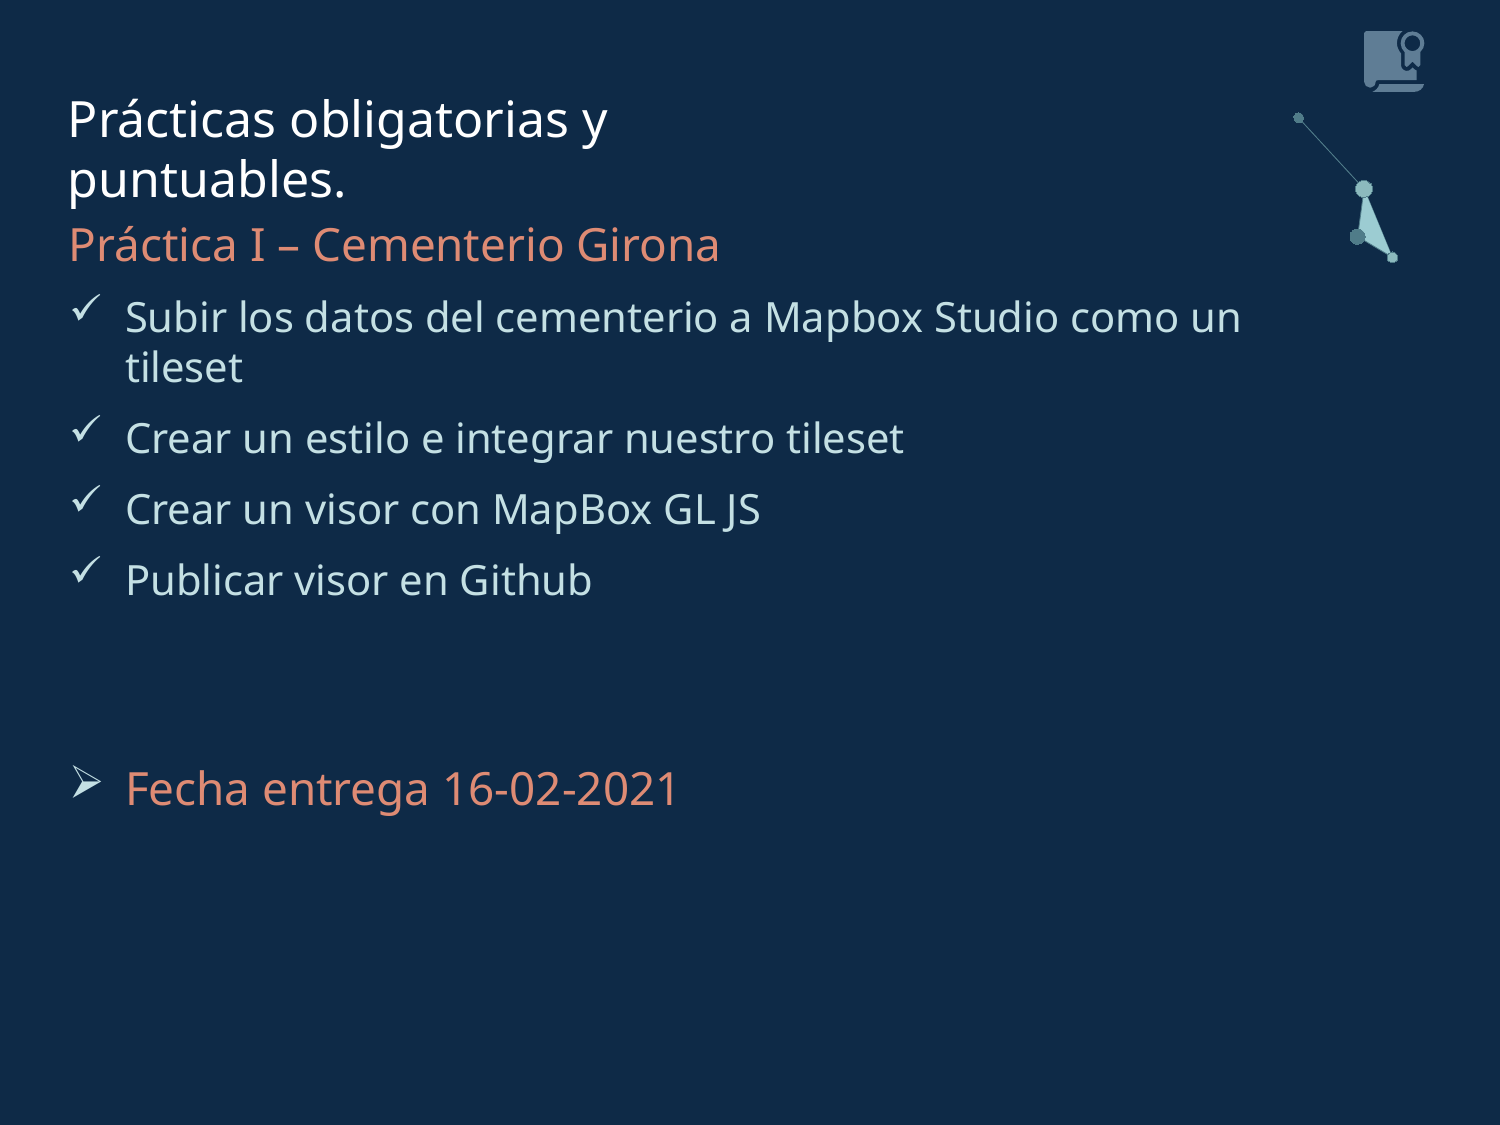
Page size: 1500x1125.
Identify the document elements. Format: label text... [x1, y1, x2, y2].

text_box Práctica I – Cementerio Girona Subir los datos del cementerio a Mapbox Studio como un tileset Crear un estilo e integrar nuestro tileset Crear un visor con MapBox GL JS Publicar visor en Github Fecha entrega 16-02-2021 [54, 208, 1383, 823]
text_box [1293, 112, 1400, 263]
text_box Prácticas obligatorias y puntuables. [53, 80, 907, 216]
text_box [1363, 30, 1425, 93]
